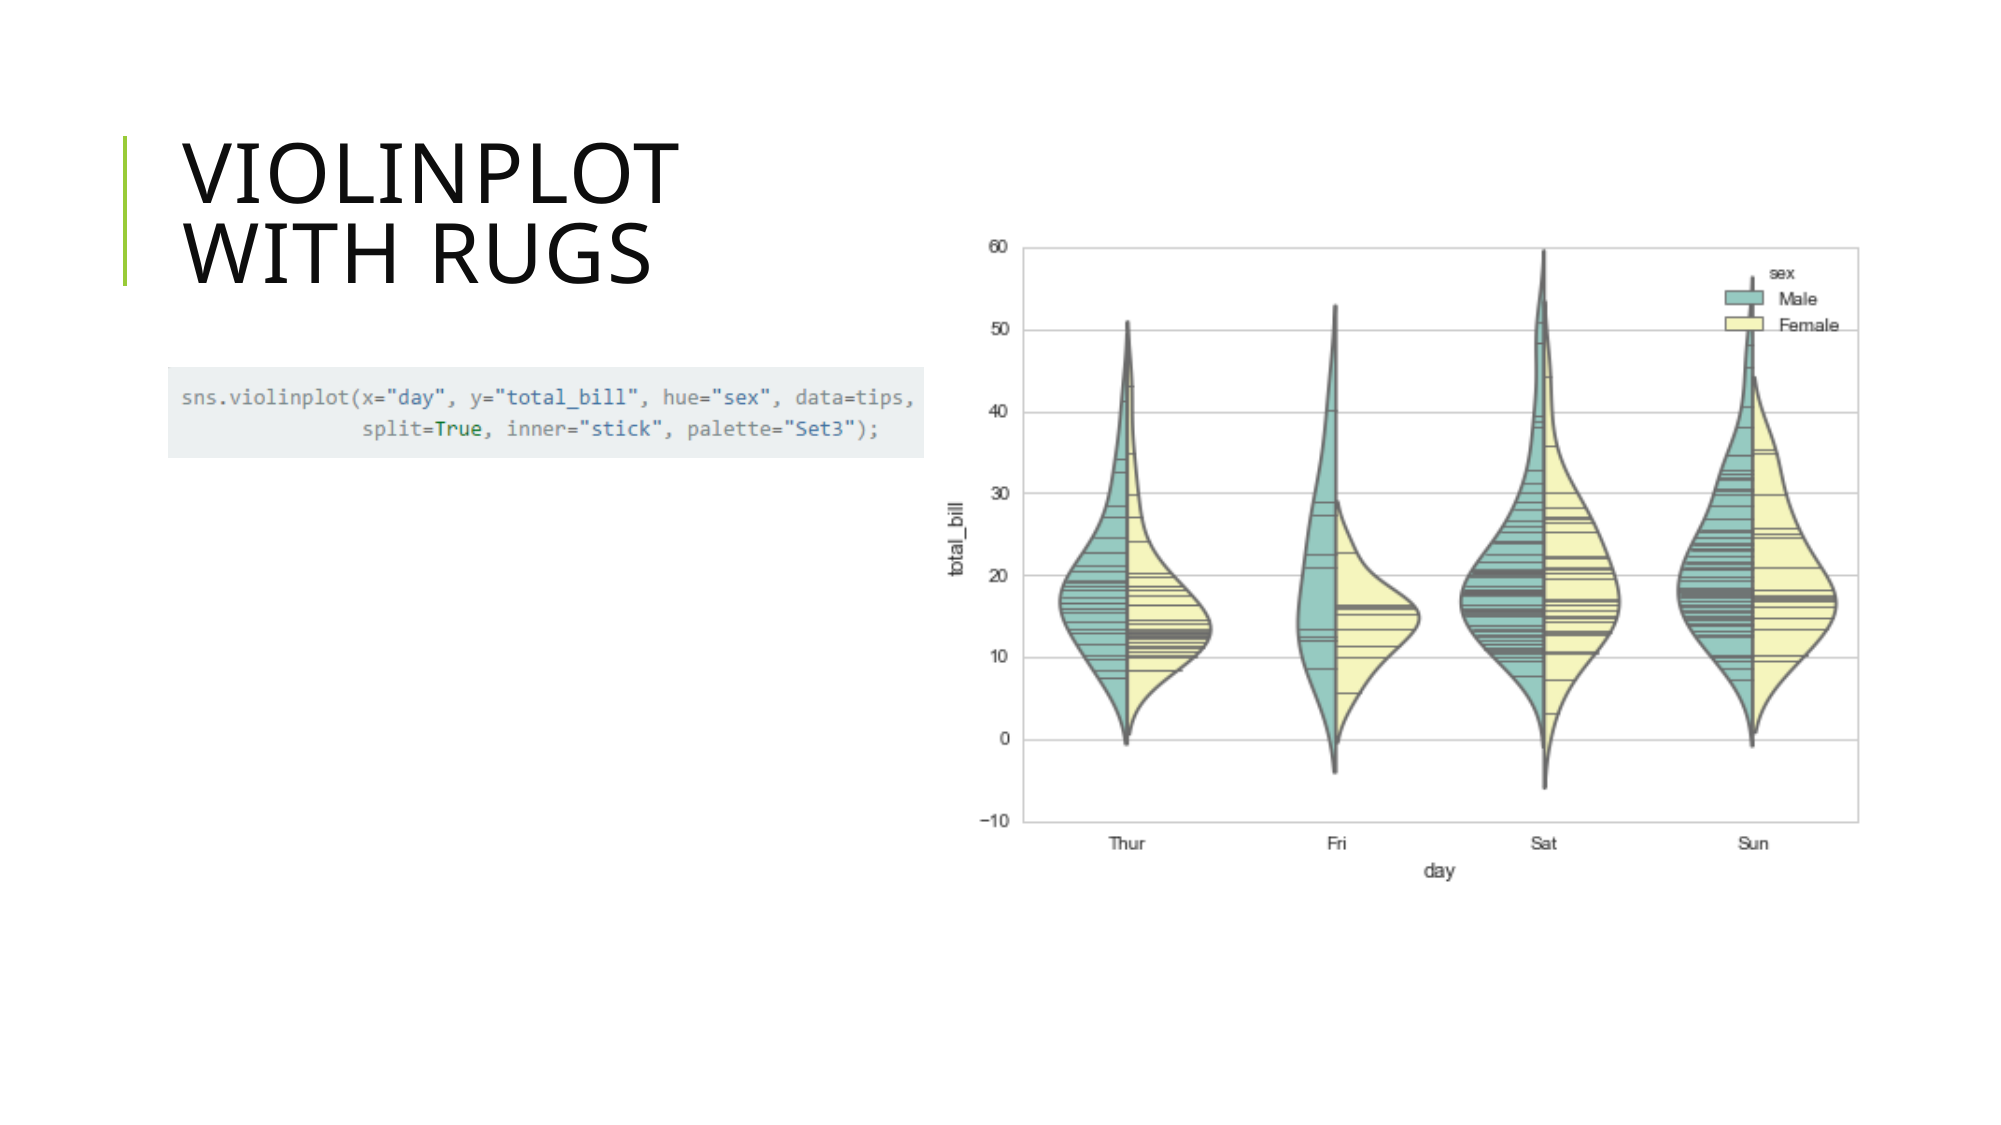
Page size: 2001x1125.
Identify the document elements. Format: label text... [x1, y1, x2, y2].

title Violinplot with rugs [168, 77, 888, 363]
picture [168, 367, 924, 459]
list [937, 227, 1870, 893]
